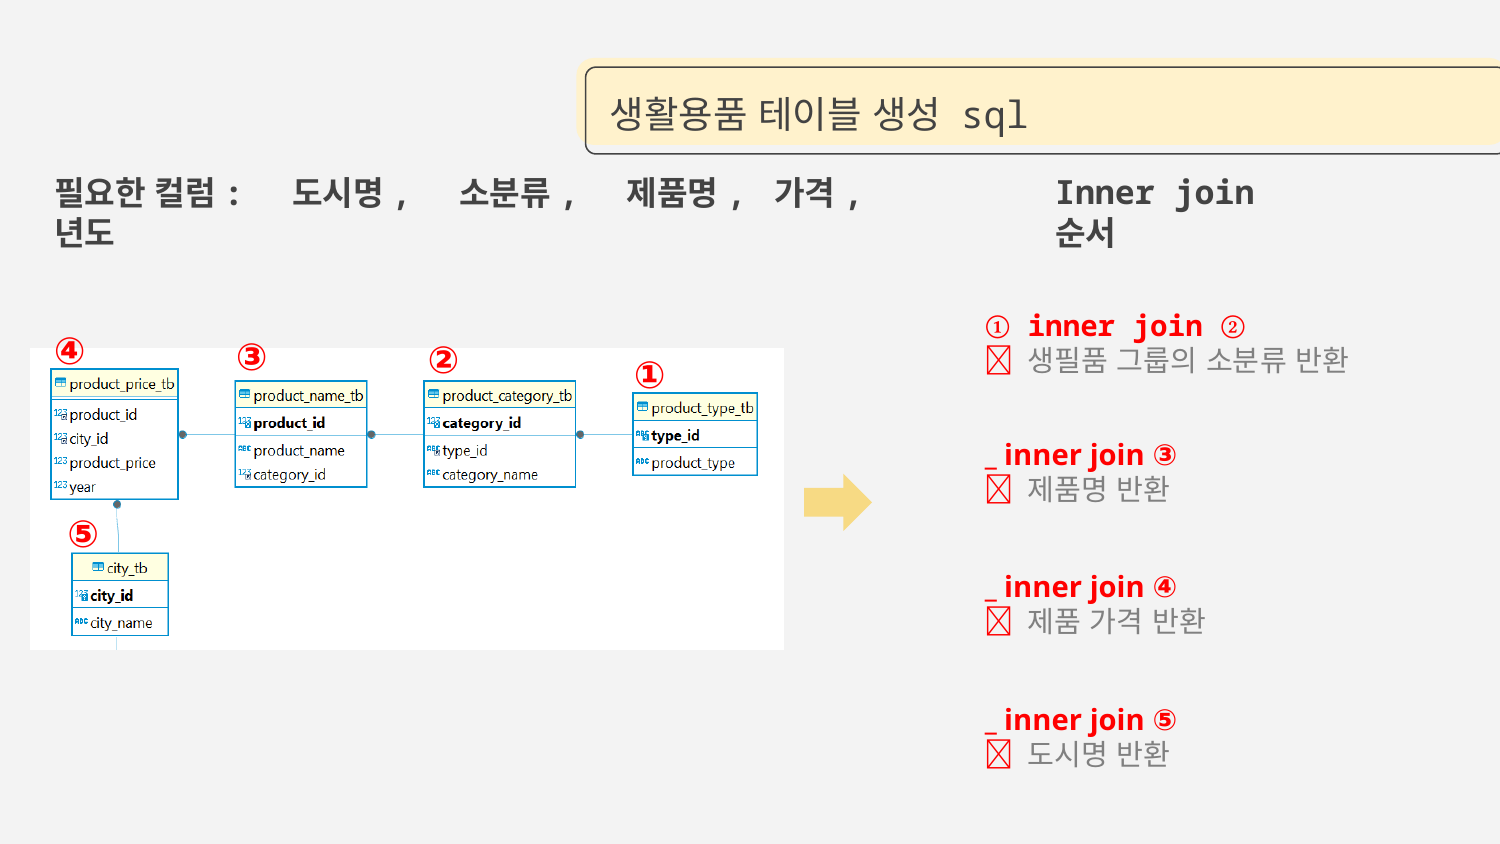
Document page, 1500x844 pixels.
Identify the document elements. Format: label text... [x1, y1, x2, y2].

text_box _ inner join ⑤  도시명 반환 [969, 686, 1500, 801]
text_box 생활용품 테이블 생성 sql [541, 73, 1066, 153]
text_box _ inner join ③  제품명 반환 [969, 421, 1500, 536]
text_box _ inner join ④  제품 가격 반환 [969, 553, 1500, 669]
text_box [801, 471, 875, 533]
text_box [30, 319, 784, 650]
subtitle ① inner join ②  생필품 그룹의 소분류 반환 [969, 292, 1500, 408]
title 필요한 컬럼: 도시명, 소분류, 제품명, 가격, 년도 [39, 203, 921, 268]
text_box Inner join 순서 [1039, 203, 1322, 267]
